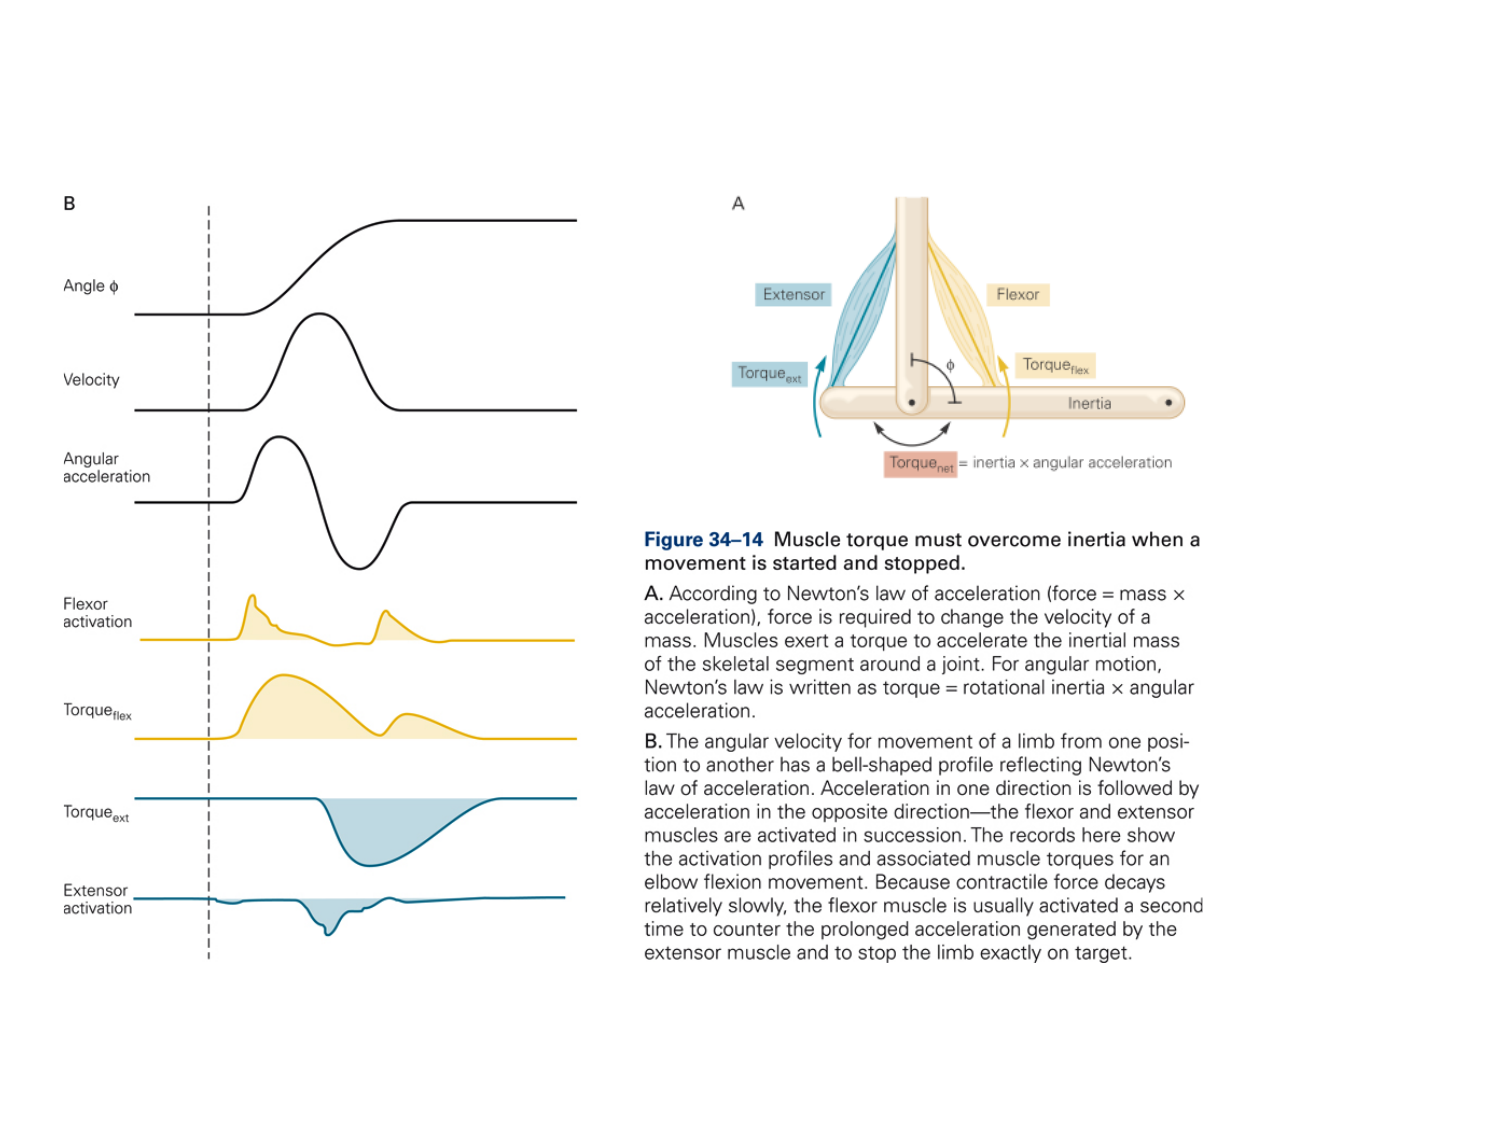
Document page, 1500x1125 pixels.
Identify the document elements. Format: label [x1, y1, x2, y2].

picture [63, 174, 1253, 963]
